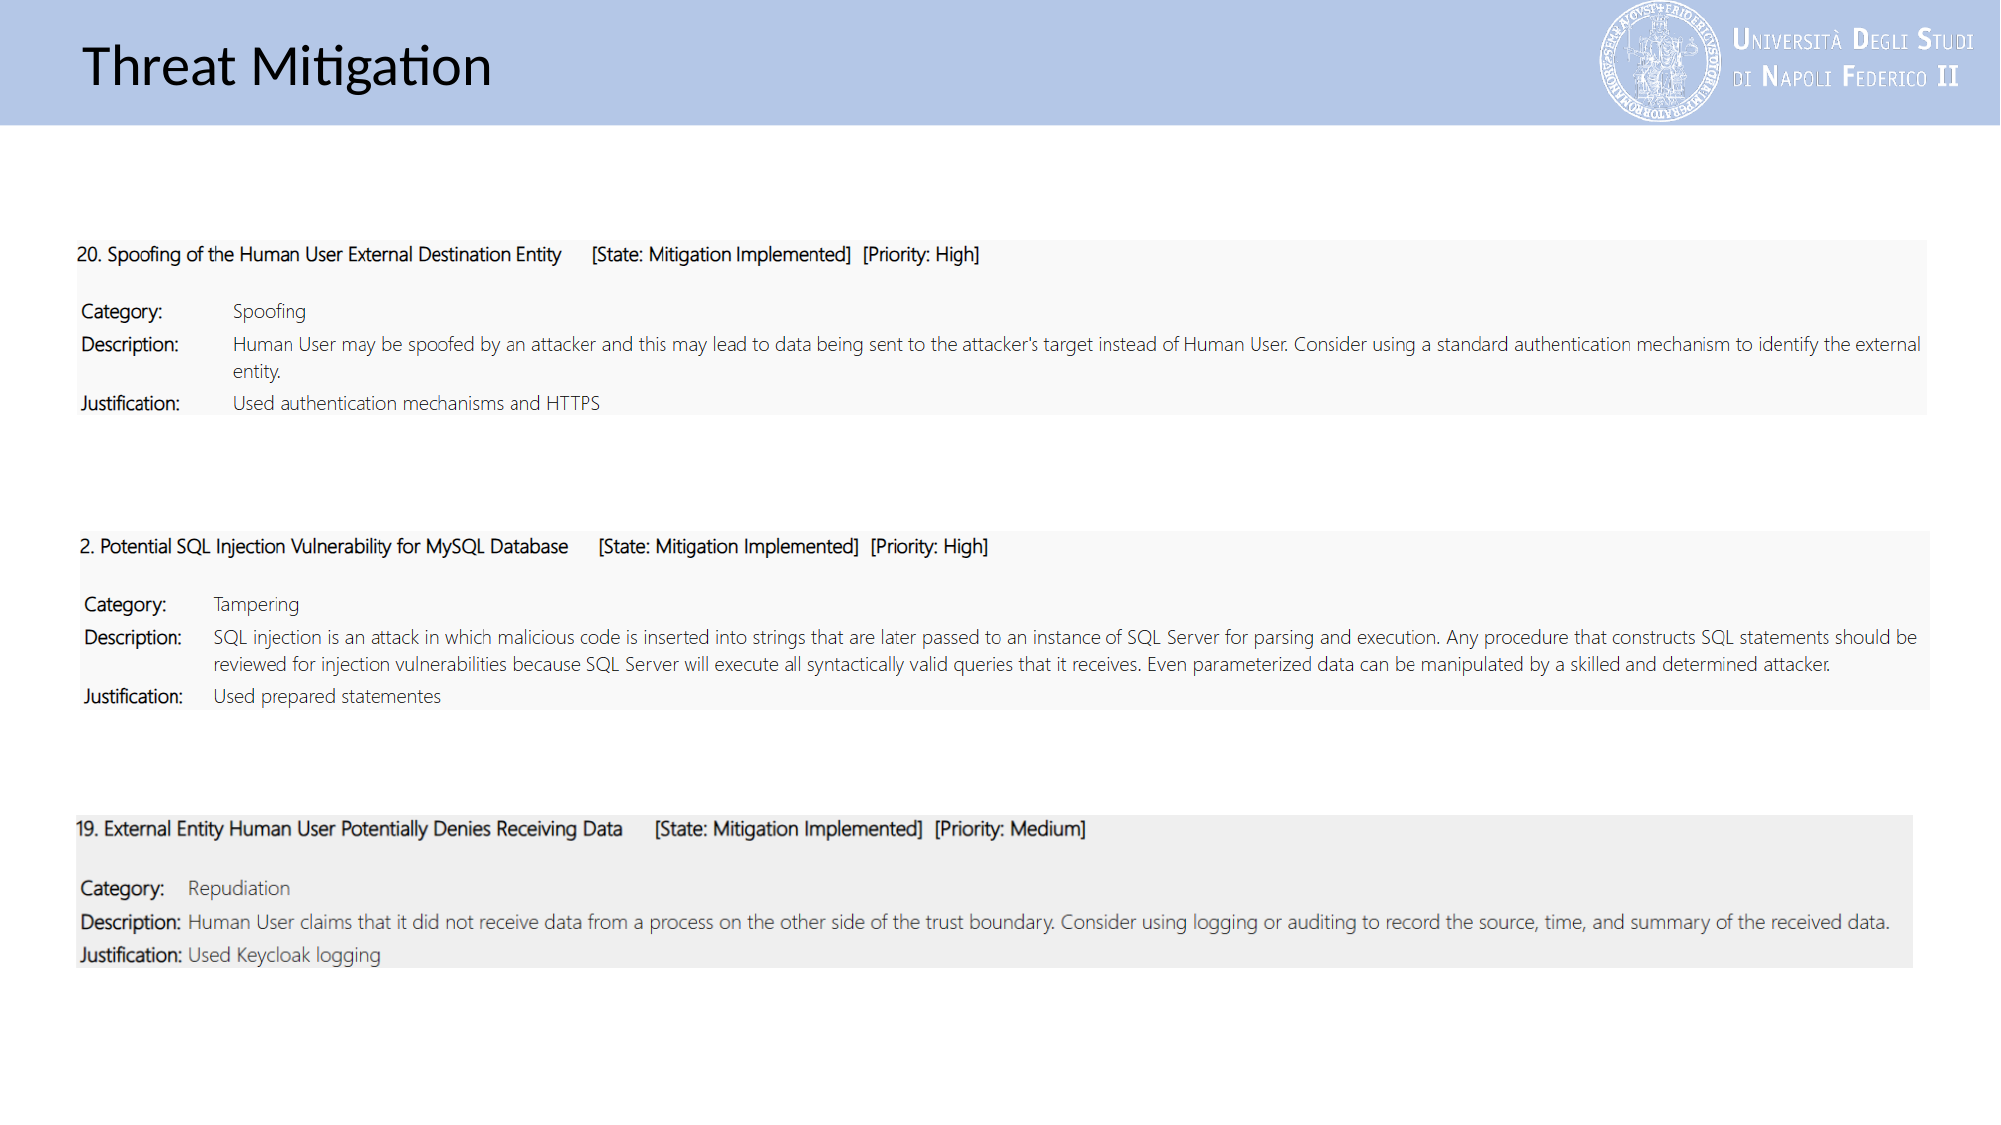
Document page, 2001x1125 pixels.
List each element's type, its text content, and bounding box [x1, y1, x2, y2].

picture [67, 815, 1913, 968]
picture [67, 240, 1927, 415]
picture [70, 529, 1930, 711]
picture [1599, 0, 1974, 122]
text_box [0, 0, 2000, 126]
text_box Threat Mitigation [67, 19, 1068, 105]
